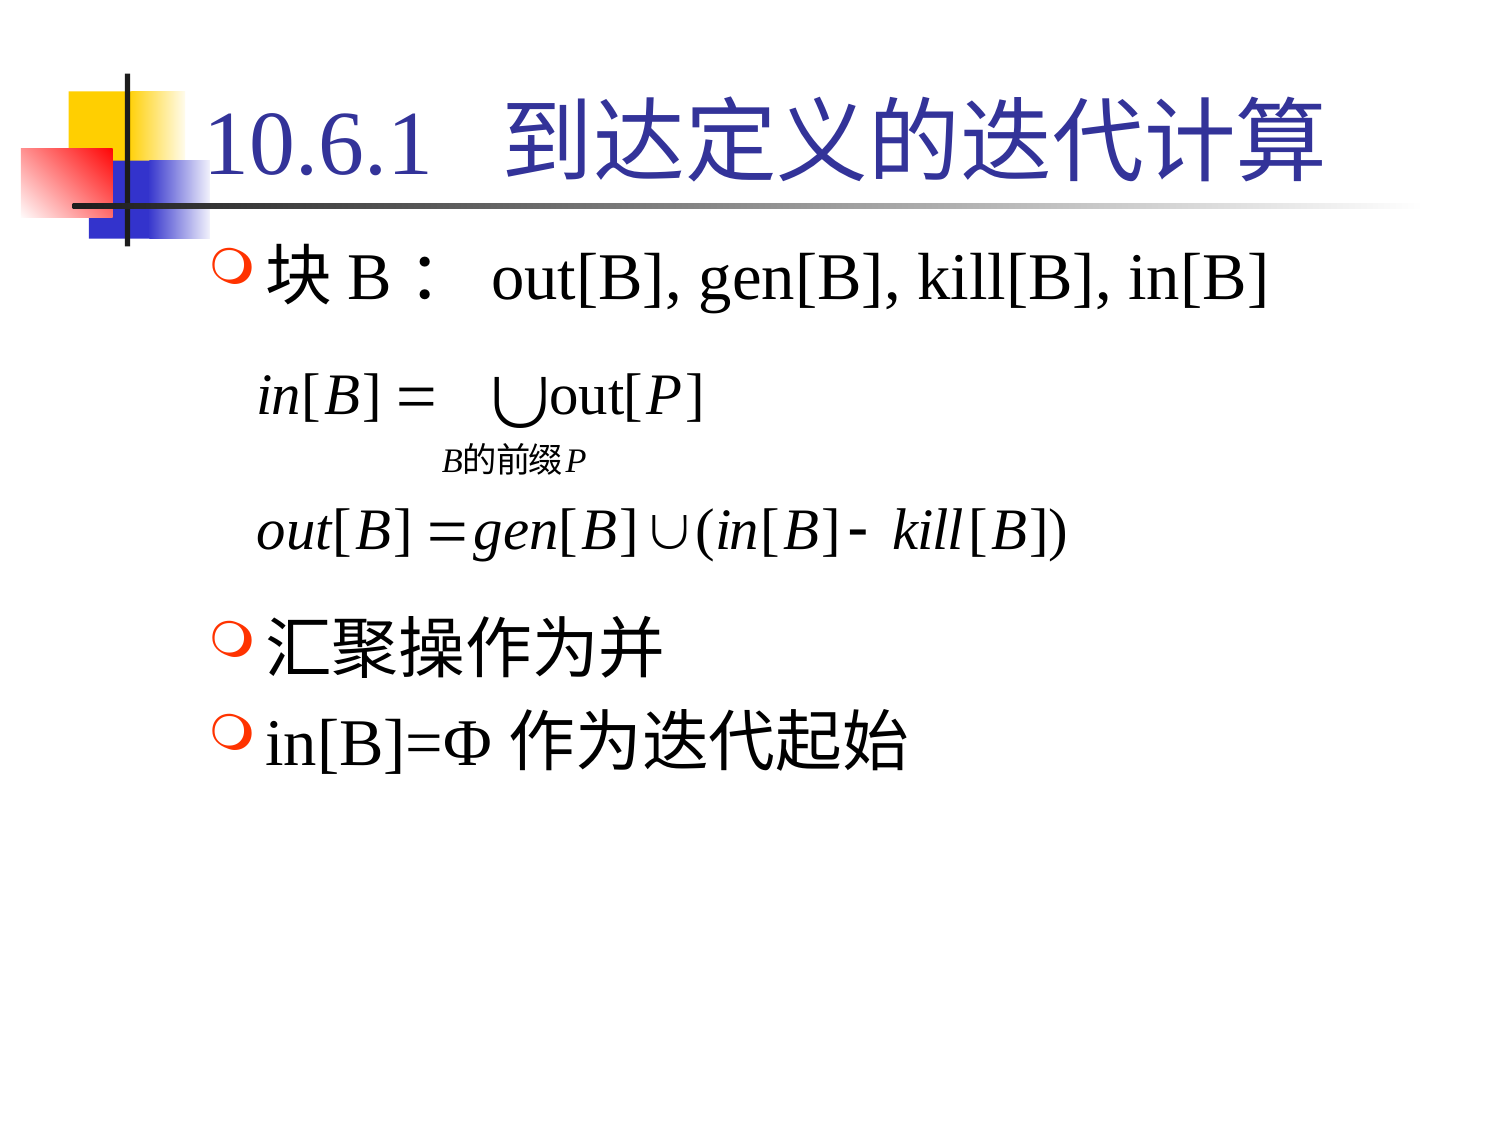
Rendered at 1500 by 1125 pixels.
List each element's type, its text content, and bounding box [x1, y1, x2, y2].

title 10.6.1 到达定义的迭代计算 [188, 12, 1468, 200]
list 块B：out[B], gen[B], kill[B], in[B] 汇聚操作为并 in[B]=Φ作为迭代起始 [193, 224, 1469, 1000]
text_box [249, 349, 1078, 575]
